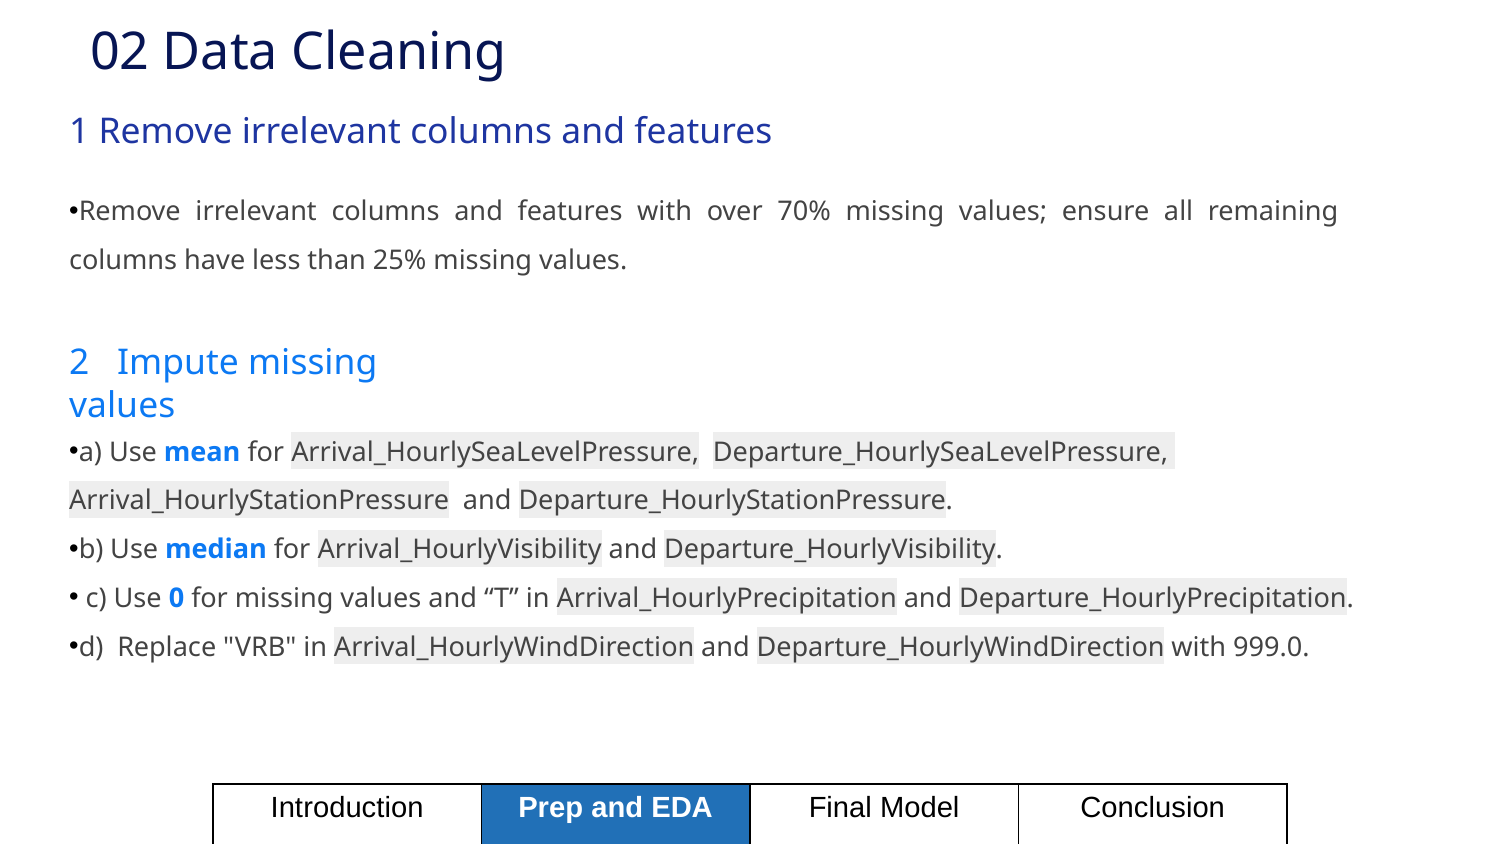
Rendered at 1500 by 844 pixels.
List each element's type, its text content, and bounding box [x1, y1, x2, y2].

text_box Remove irrelevant columns and features with over 70% missing values; ensure all remaining columns have less than 25% missing values. [54, 170, 1353, 282]
title 02 Data Cleaning [75, 8, 1421, 88]
text_box a) Use mean for Arrival_HourlySeaLevelPressure, Departure_HourlySeaLevelPressure, Arrival_HourlyStationPressure and Departure_HourlyStationPressure. b) Use median for Arrival_HourlyVisibility and Departure_HourlyVisibility. c) Use 0 for missing values and “T” in Arrival_HourlyPrecipitation and Departure_HourlyPrecipitation. d) Replace "VRB" in Arrival_HourlyWindDirection and Departure_HourlyWindDirection with 999.0. [54, 398, 1458, 682]
text_box 2 Impute missing values [54, 331, 460, 398]
text_box 1 Remove irrelevant columns and features [54, 99, 970, 160]
